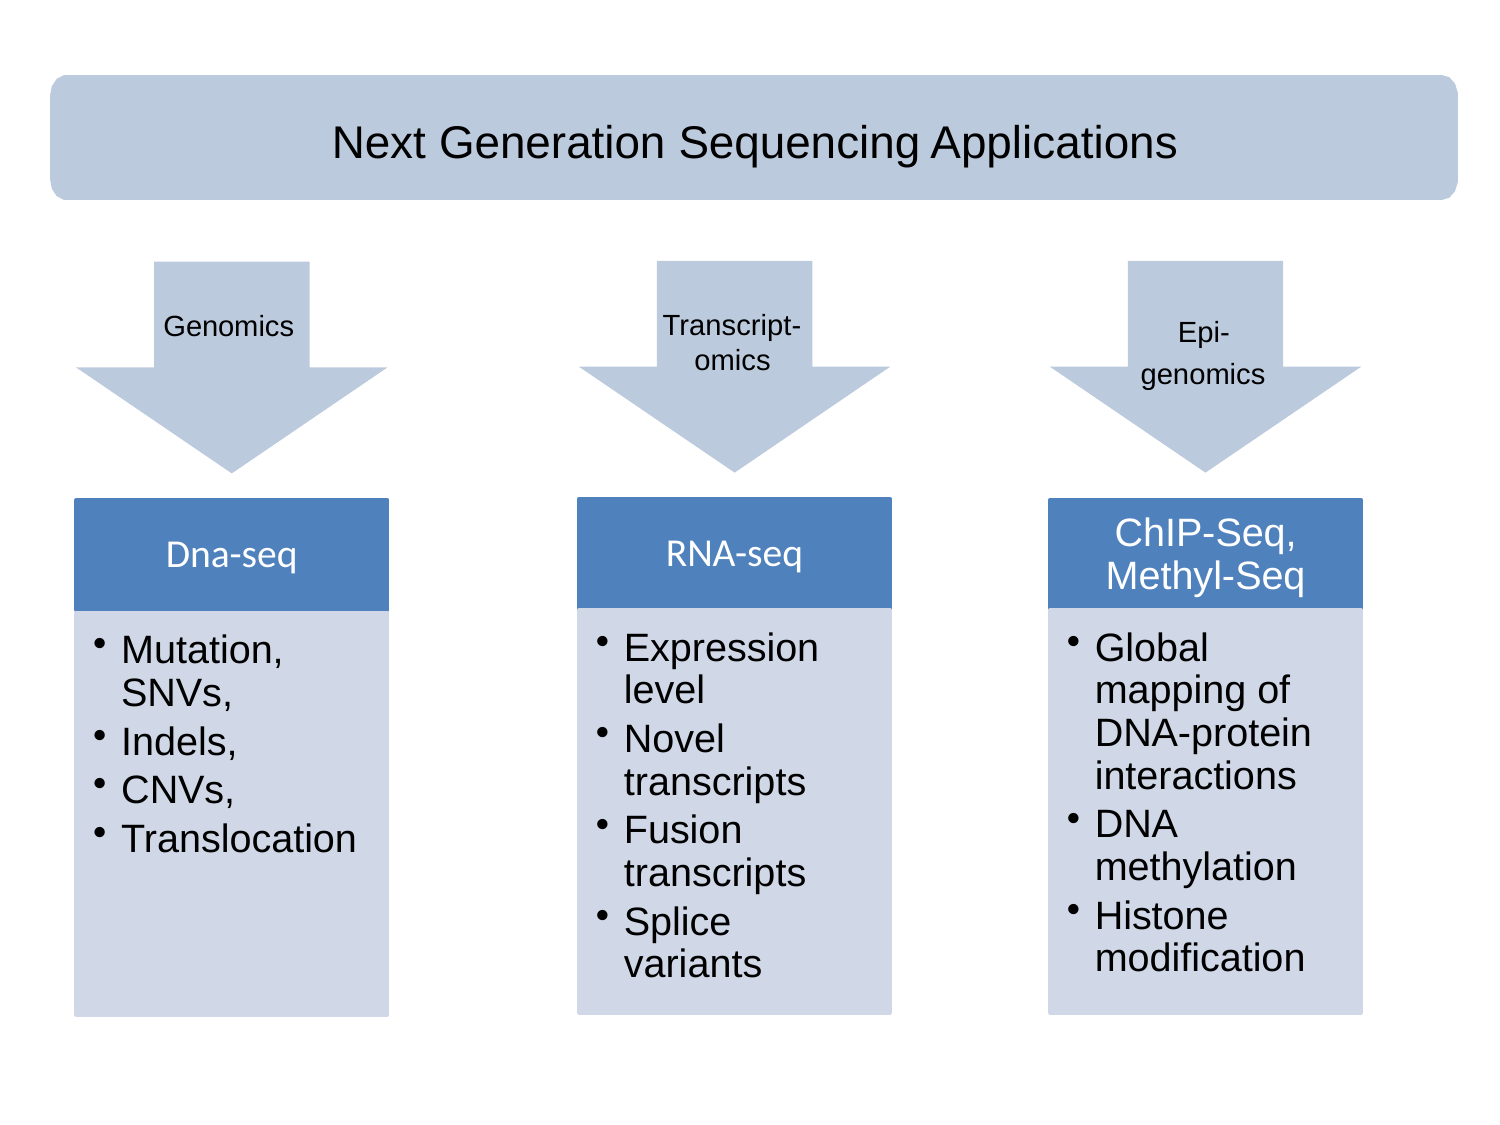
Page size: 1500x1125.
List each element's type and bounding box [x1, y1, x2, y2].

text_box [49, 74, 1459, 201]
text_box [75, 261, 388, 1016]
text_box [1049, 260, 1362, 1013]
text_box [578, 260, 891, 1013]
